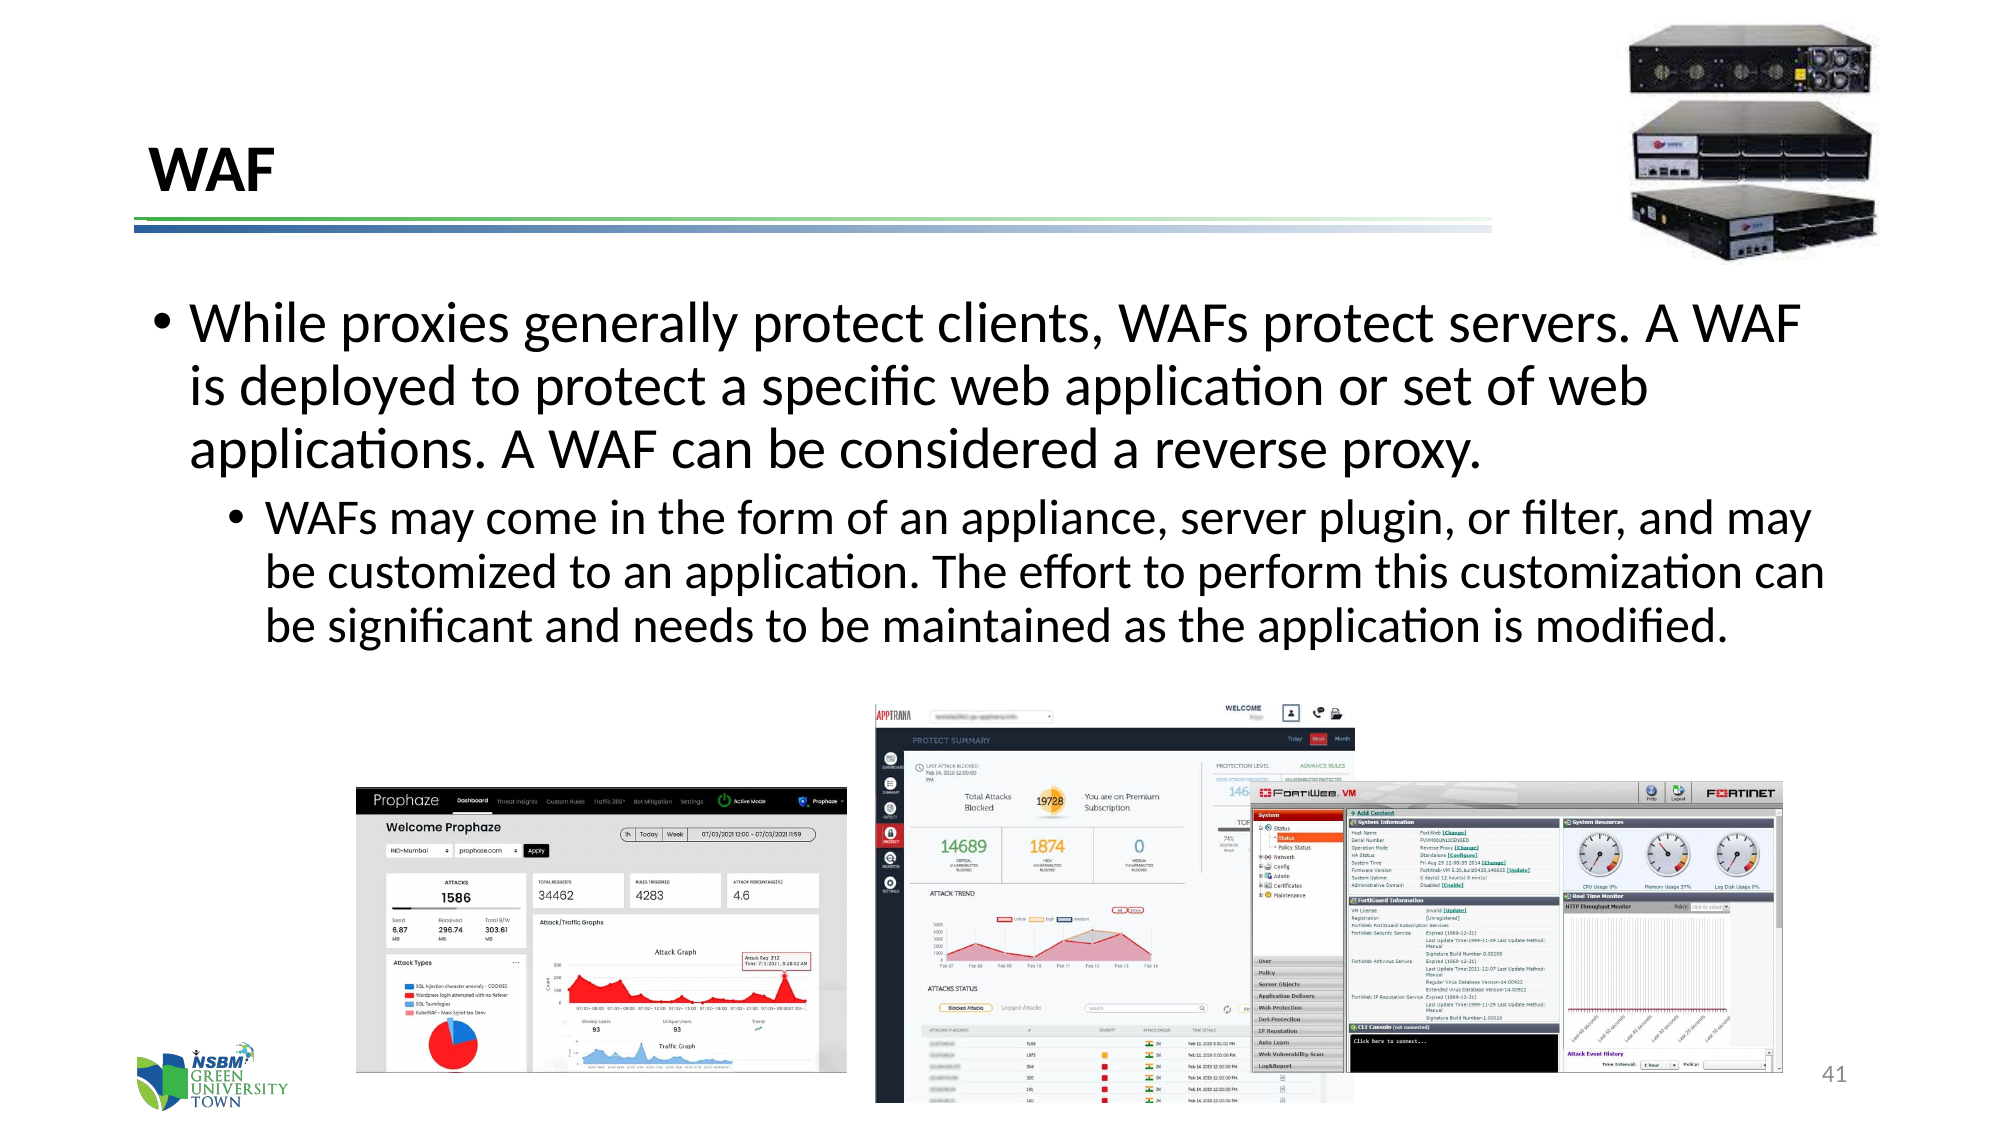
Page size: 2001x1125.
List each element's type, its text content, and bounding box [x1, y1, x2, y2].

list While proxies generally protect clients, WAFs protect servers. A WAF is deployed to protect a specific web application or set of web applications. A WAF can be considered a reverse proxy. WAFs may come in the form of an appliance, server plugin, or filter, and may be customized to an application. The effort to perform this customization can be significant and needs to be maintained as the application is modified. [137, 285, 1863, 999]
slide_number 41 [1412, 1042, 1863, 1103]
picture [875, 704, 1783, 1103]
picture [1492, 22, 2000, 265]
picture [137, 1042, 288, 1111]
title WAF [133, 85, 1492, 256]
picture [356, 787, 847, 1073]
